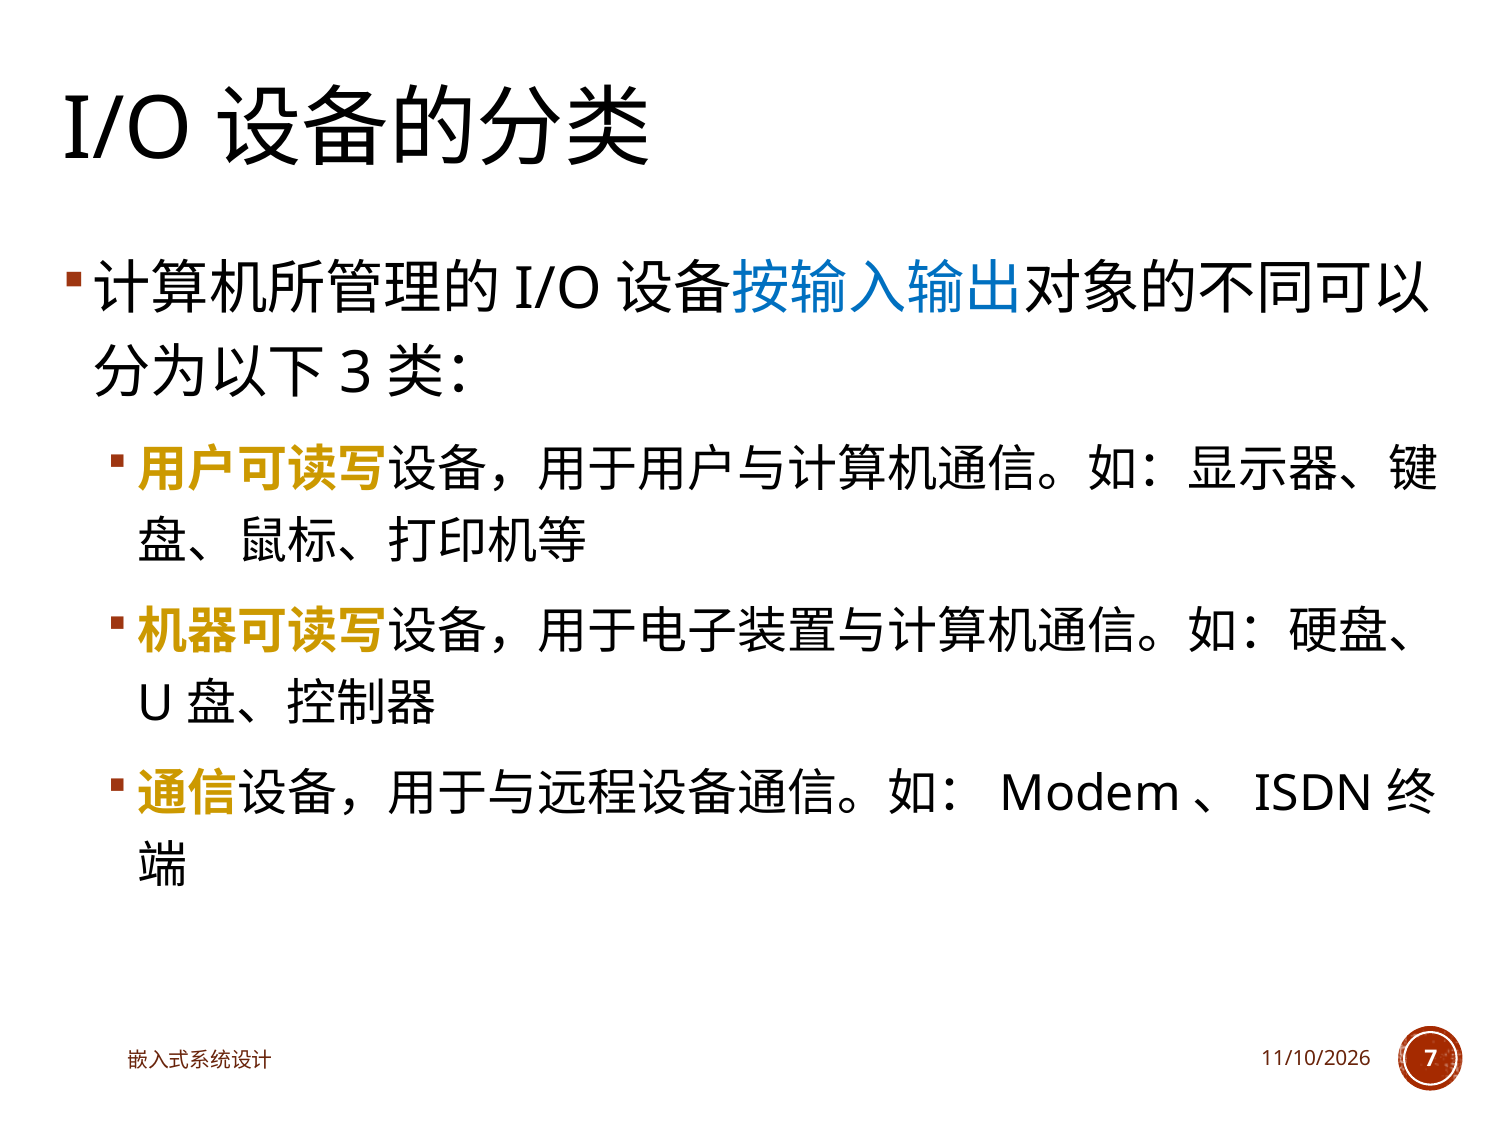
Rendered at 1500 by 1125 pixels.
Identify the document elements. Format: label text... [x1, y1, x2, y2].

slide_number 7 [1391, 1028, 1471, 1089]
footer 嵌入式系统设计 [112, 1028, 891, 1089]
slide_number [982, 1028, 1386, 1089]
title I/O设备的分类 [47, 46, 1471, 215]
list 计算机所管理的I/O设备按输入输出对象的不同可以分为以下3类： 用户可读写设备，用于用户与计算机通信。如：显示器、键盘、鼠标、打印机等 机器可读写设备，用于电子装置与计算机通信。如：硬盘、U盘、控制器 通信设备，用于与远程设备通信。如：Modem、ISDN终端 [47, 228, 1471, 1013]
